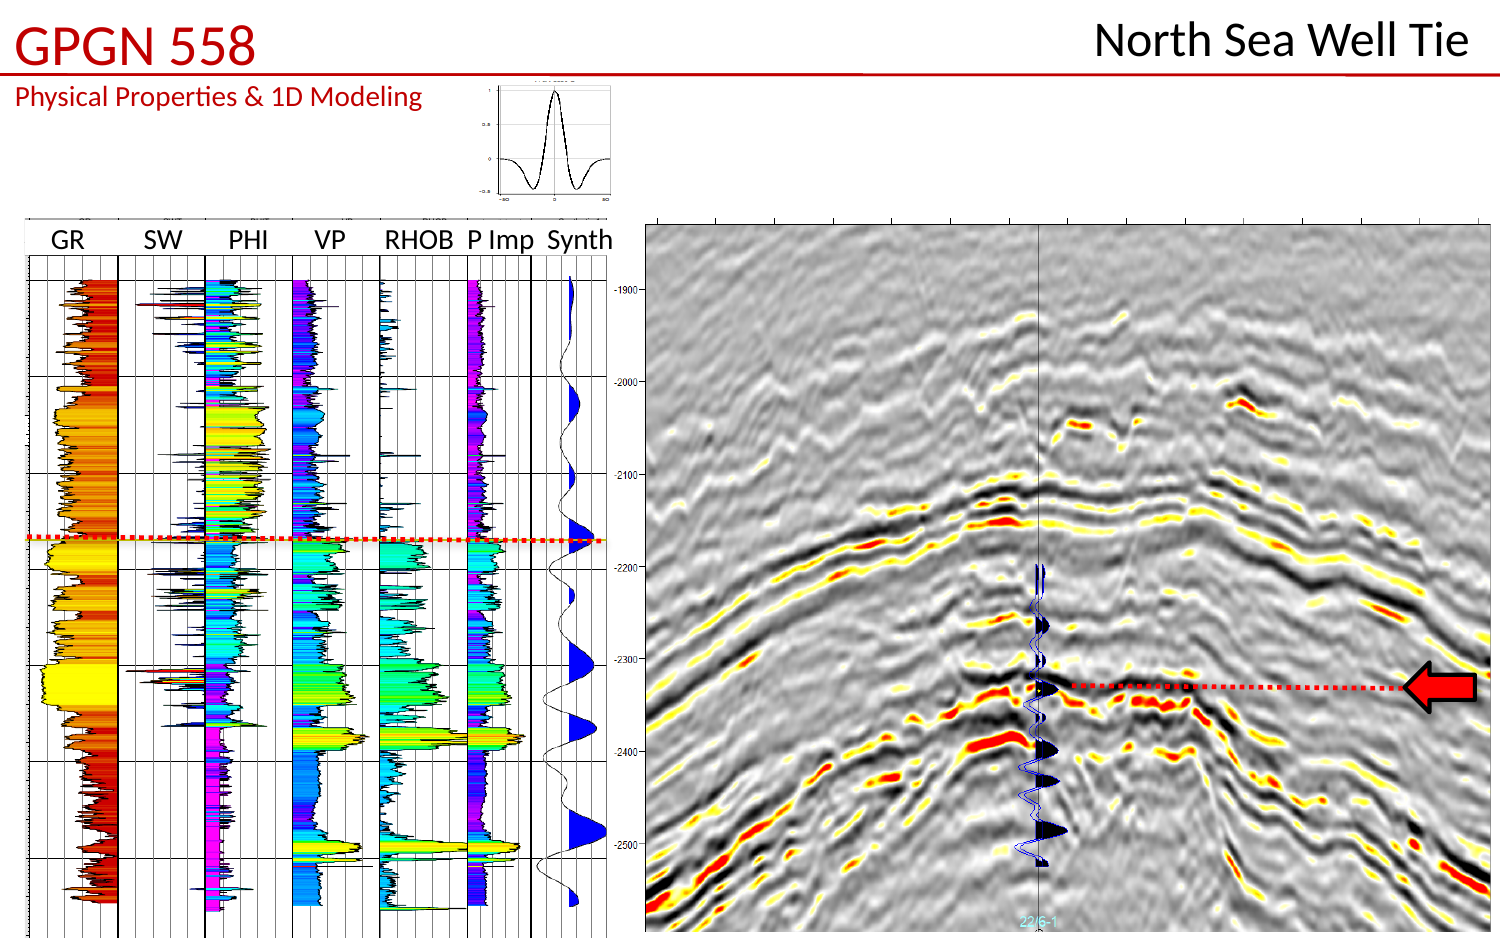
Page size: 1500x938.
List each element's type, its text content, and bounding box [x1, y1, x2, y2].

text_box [1071, 662, 1476, 713]
picture [474, 80, 626, 207]
picture [612, 216, 1491, 932]
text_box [24, 218, 626, 938]
title North Sea Well Tie [612, 0, 1500, 85]
